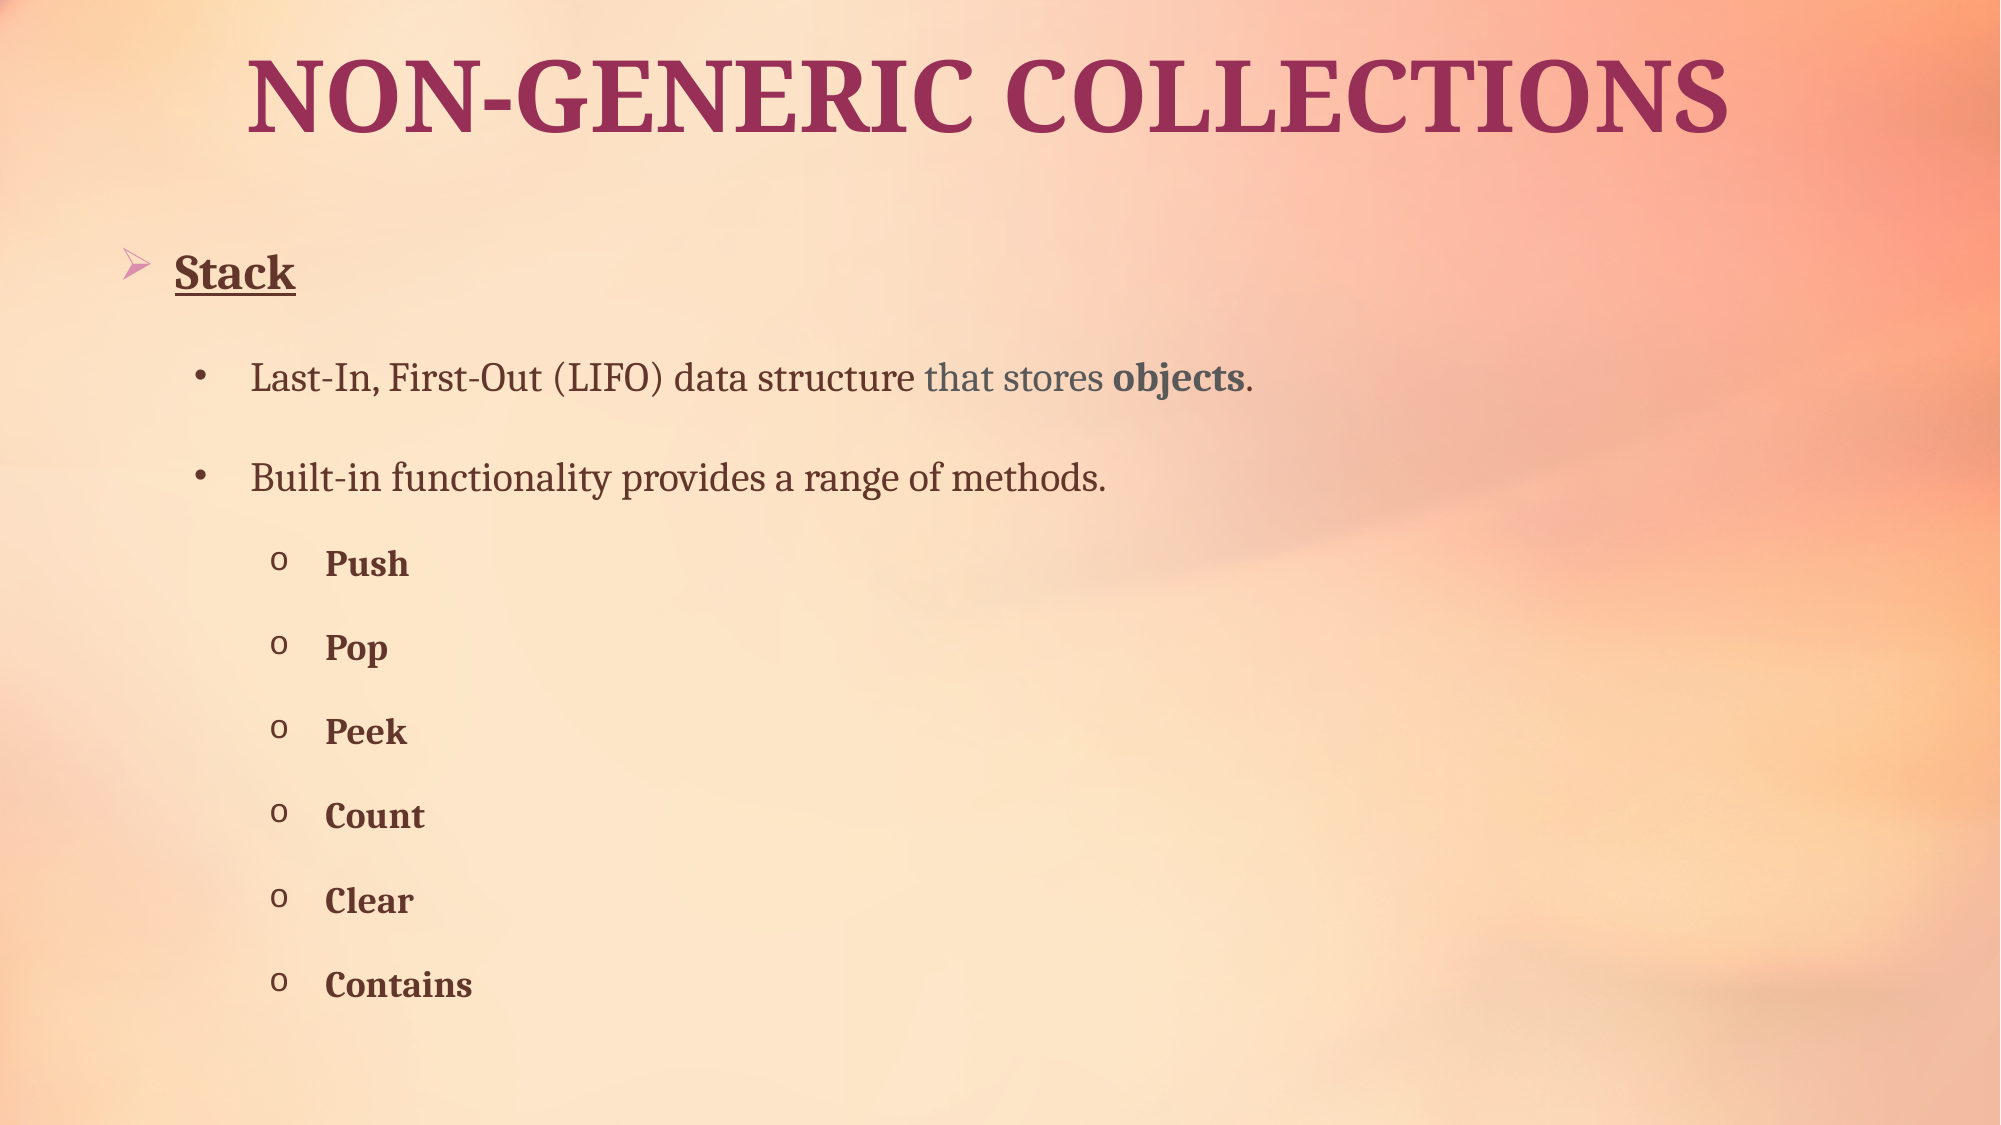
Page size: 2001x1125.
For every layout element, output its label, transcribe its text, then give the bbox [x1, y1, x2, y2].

picture [0, 0, 2001, 1125]
list Stack Last-In, First-Out (LIFO) data structure that stores objects. Built-in functionality provides a range of methods. Push Pop Peek Count Clear Contains [104, 202, 1890, 1084]
title NON-GENERIC COLLECTIONS [104, 0, 1875, 162]
